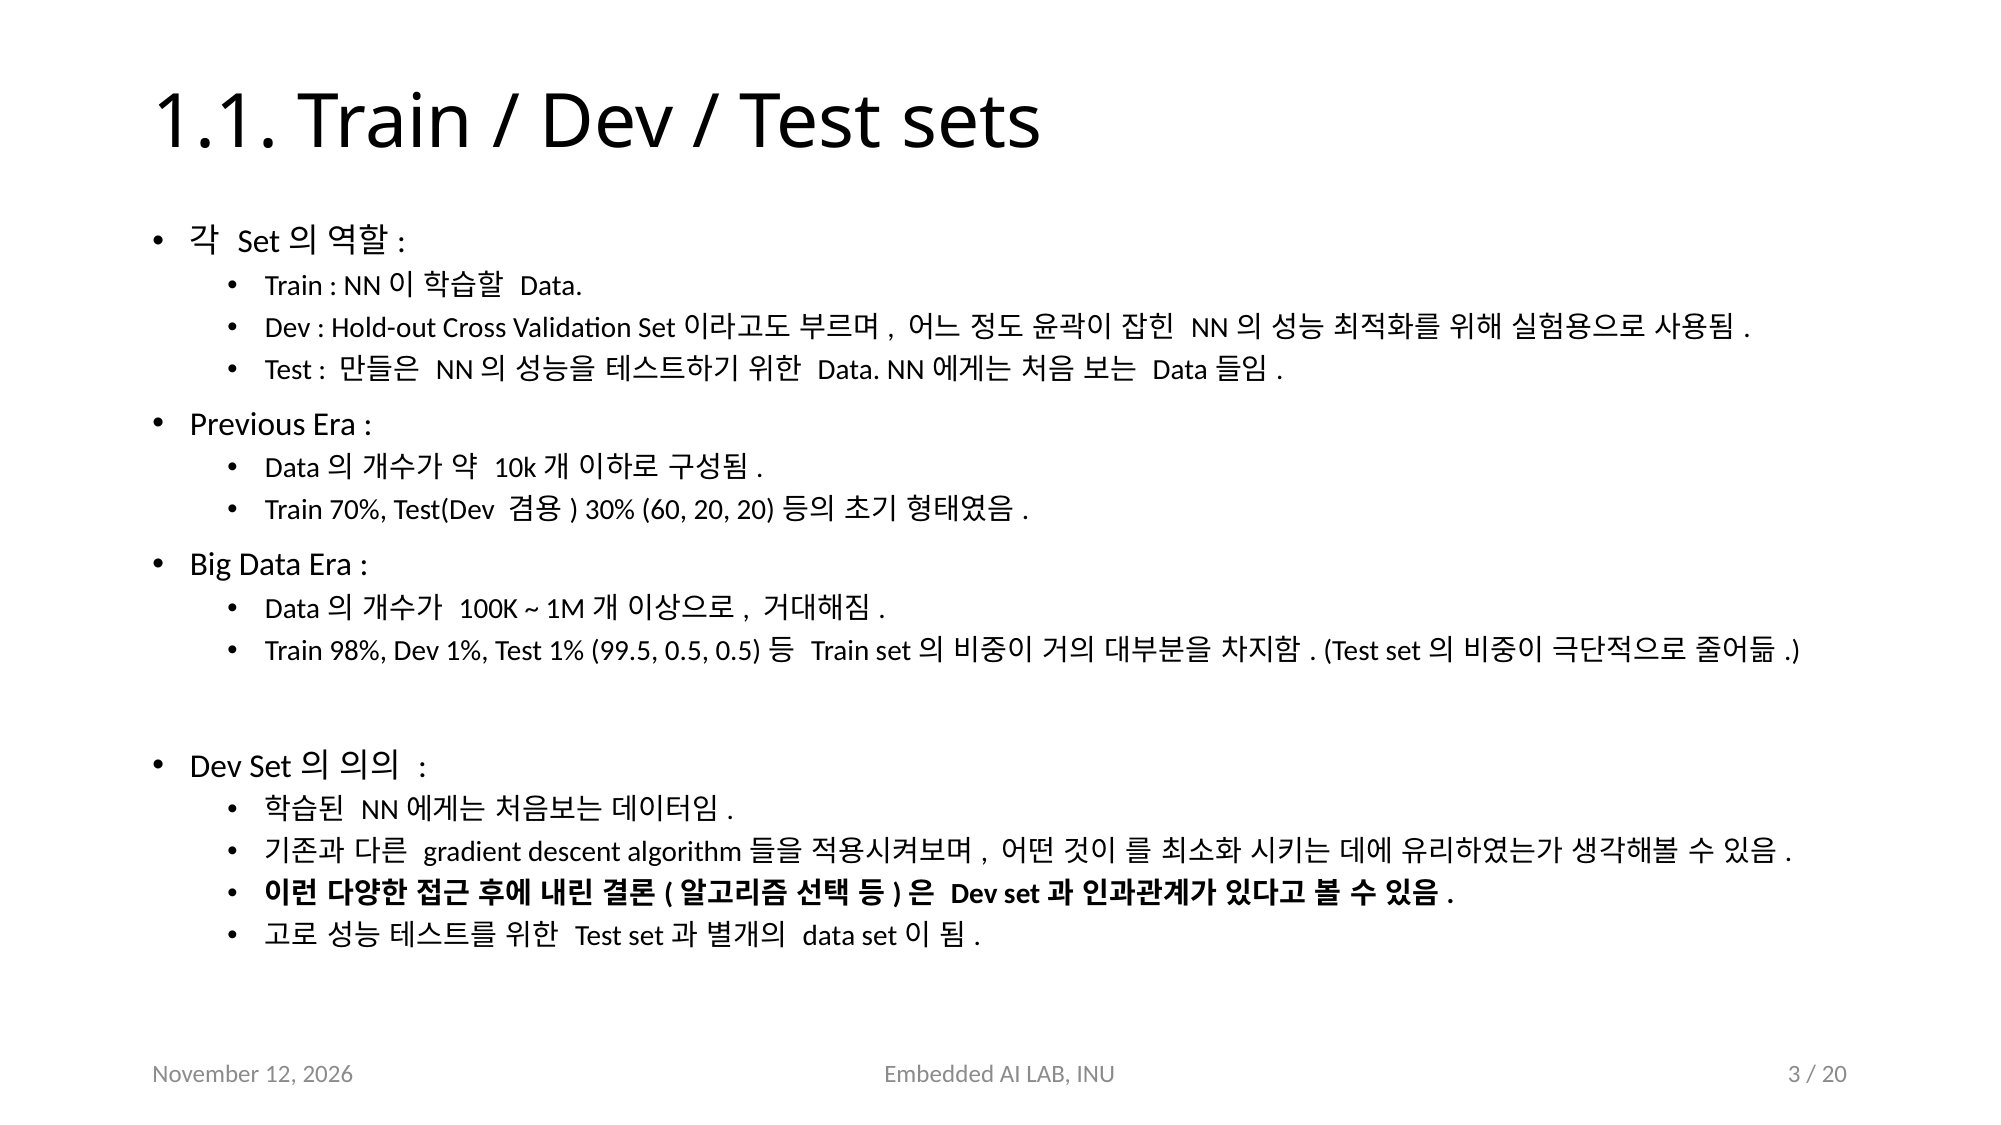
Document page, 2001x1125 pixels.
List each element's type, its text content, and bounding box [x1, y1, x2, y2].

slide_number 3 / 20 [1412, 1042, 1863, 1103]
footer Embedded AI LAB, INU [662, 1042, 1338, 1103]
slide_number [137, 1042, 588, 1103]
title 1.1. Train / Dev / Test sets [137, 59, 1863, 187]
